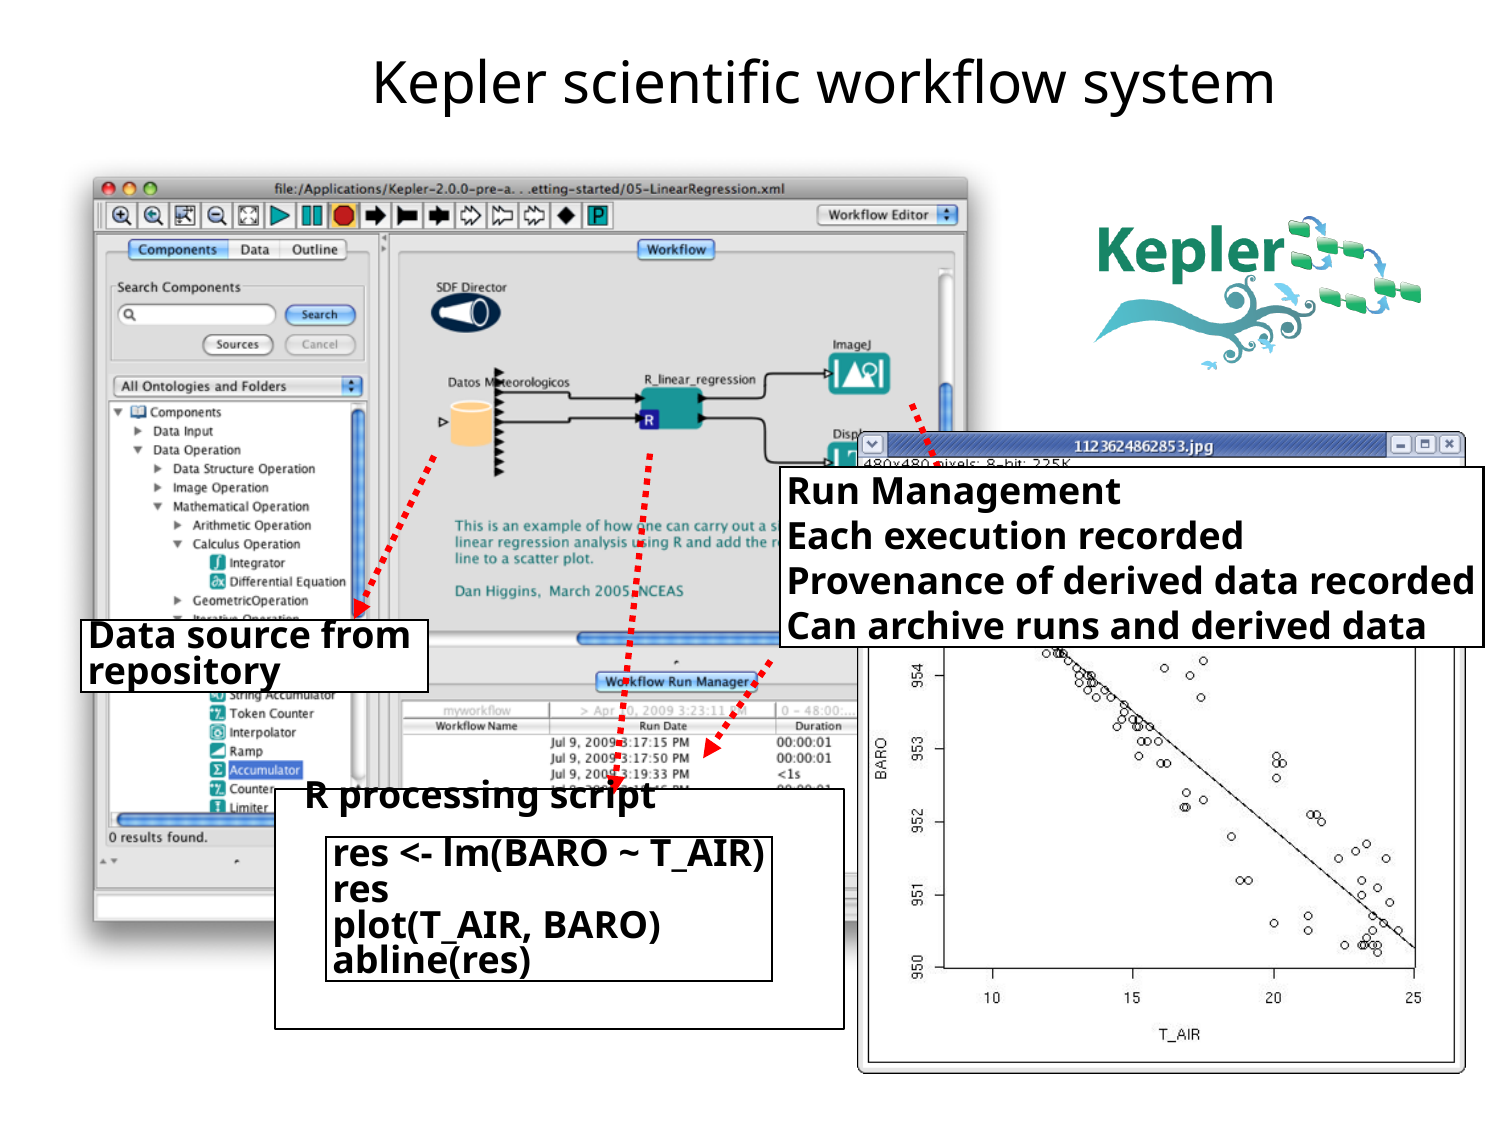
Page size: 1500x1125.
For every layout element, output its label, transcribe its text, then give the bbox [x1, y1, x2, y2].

title Kepler scientific workflow system [199, 0, 1456, 160]
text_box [274, 453, 844, 1030]
picture [1093, 216, 1422, 370]
picture [844, 759, 856, 977]
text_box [856, 767, 1466, 1074]
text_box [702, 466, 1498, 759]
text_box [856, 403, 1466, 465]
picture [53, 152, 1007, 977]
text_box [69, 455, 271, 720]
